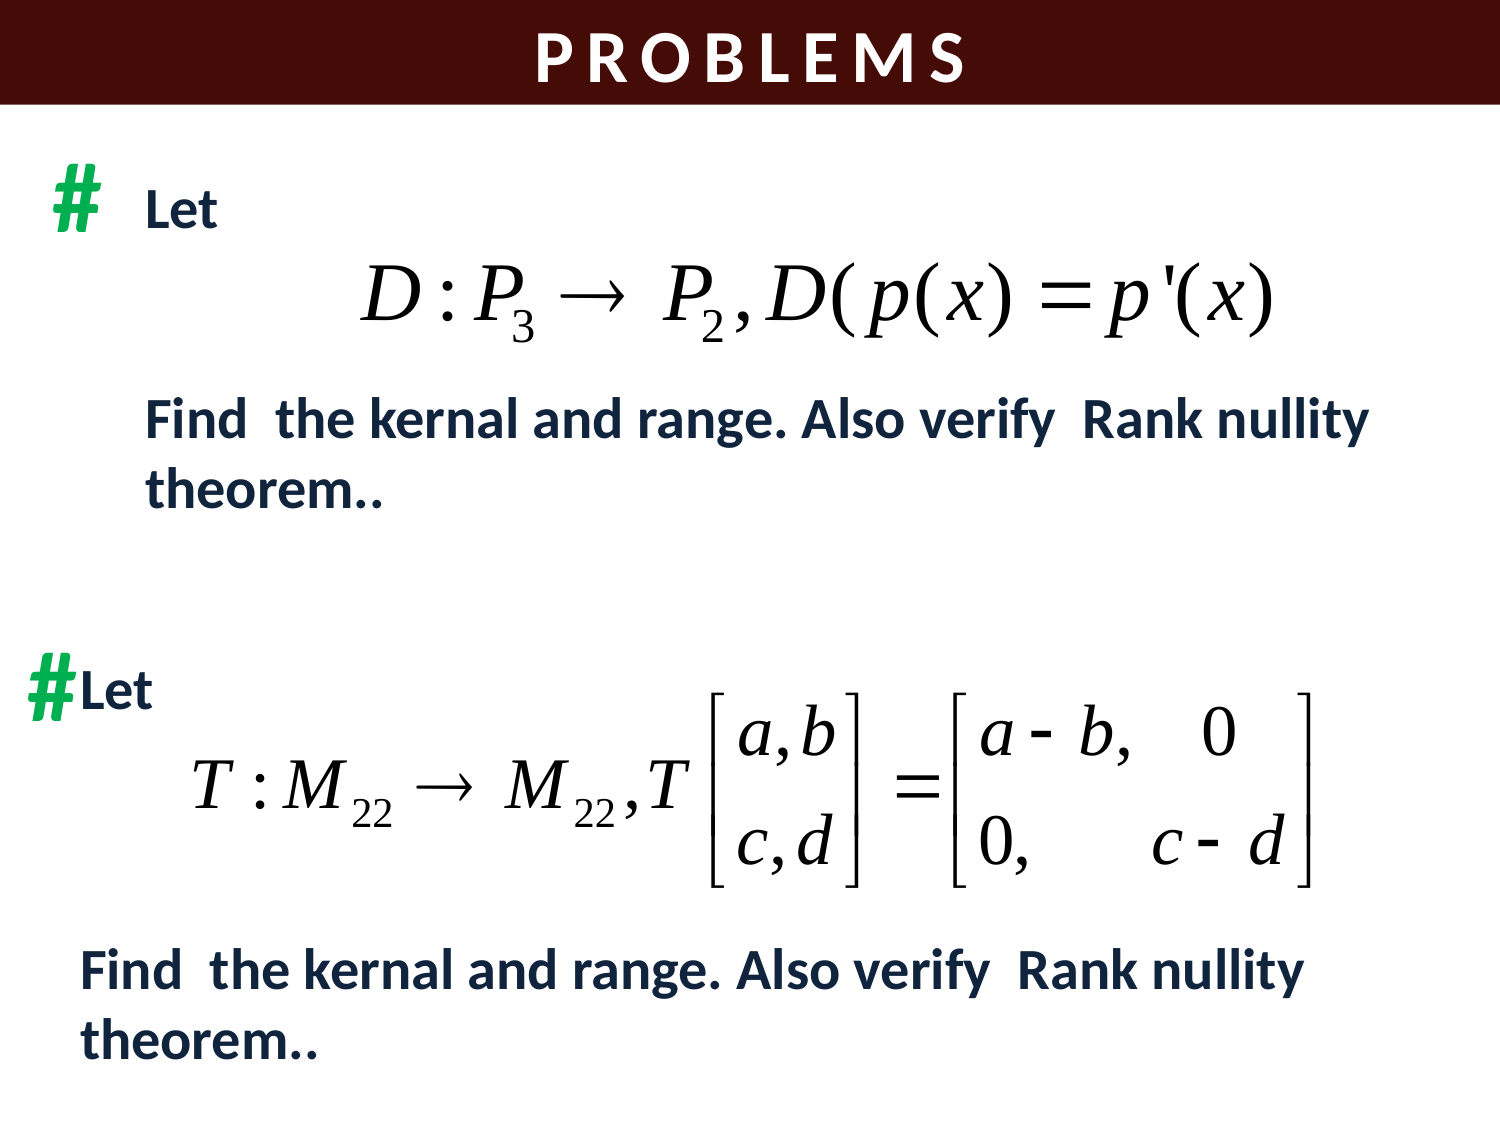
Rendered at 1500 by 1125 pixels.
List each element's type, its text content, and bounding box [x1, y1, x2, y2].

text_box Let Find the kernal and range. Also verify Rank nullity theorem.. [65, 643, 1475, 1079]
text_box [346, 237, 1292, 363]
text_box # [12, 613, 93, 749]
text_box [183, 681, 1337, 901]
text_box PROBLEMS [0, 0, 1500, 105]
text_box # [37, 125, 118, 260]
text_box Let Find the kernal and range. Also verify Rank nullity theorem.. [130, 162, 1463, 528]
